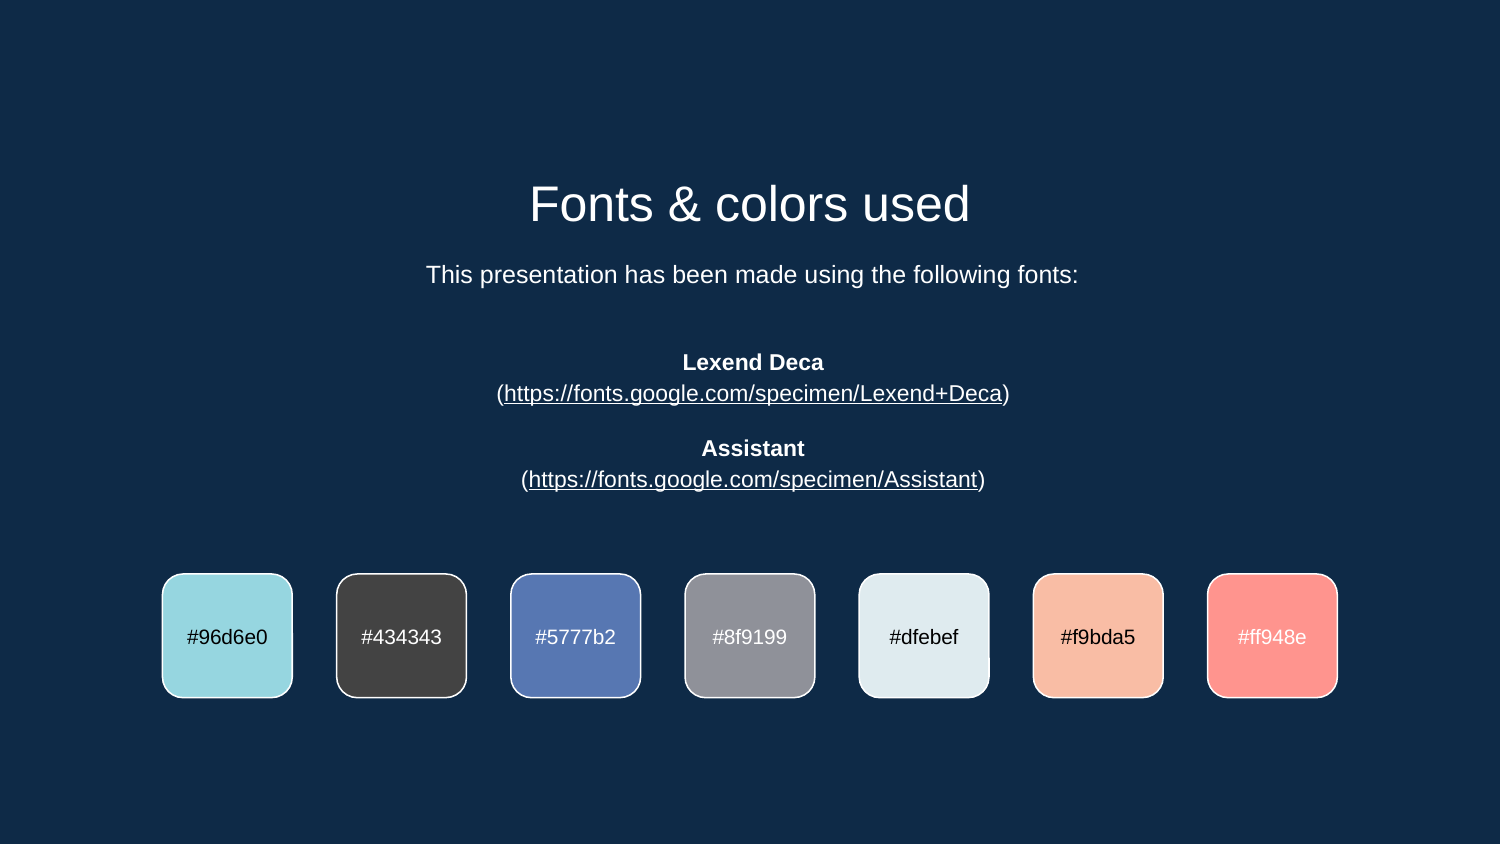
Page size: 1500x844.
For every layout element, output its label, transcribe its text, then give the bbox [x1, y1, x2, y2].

title Fonts & colors used [171, 156, 1328, 236]
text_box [162, 573, 1338, 698]
list This presentation has been made using the following fonts: [175, 239, 1332, 312]
list Lexend Deca (https://fonts.google.com/specimen/Lexend+Deca) Assistant (https://fonts.google.com/specimen/Assistant) [175, 314, 1332, 521]
